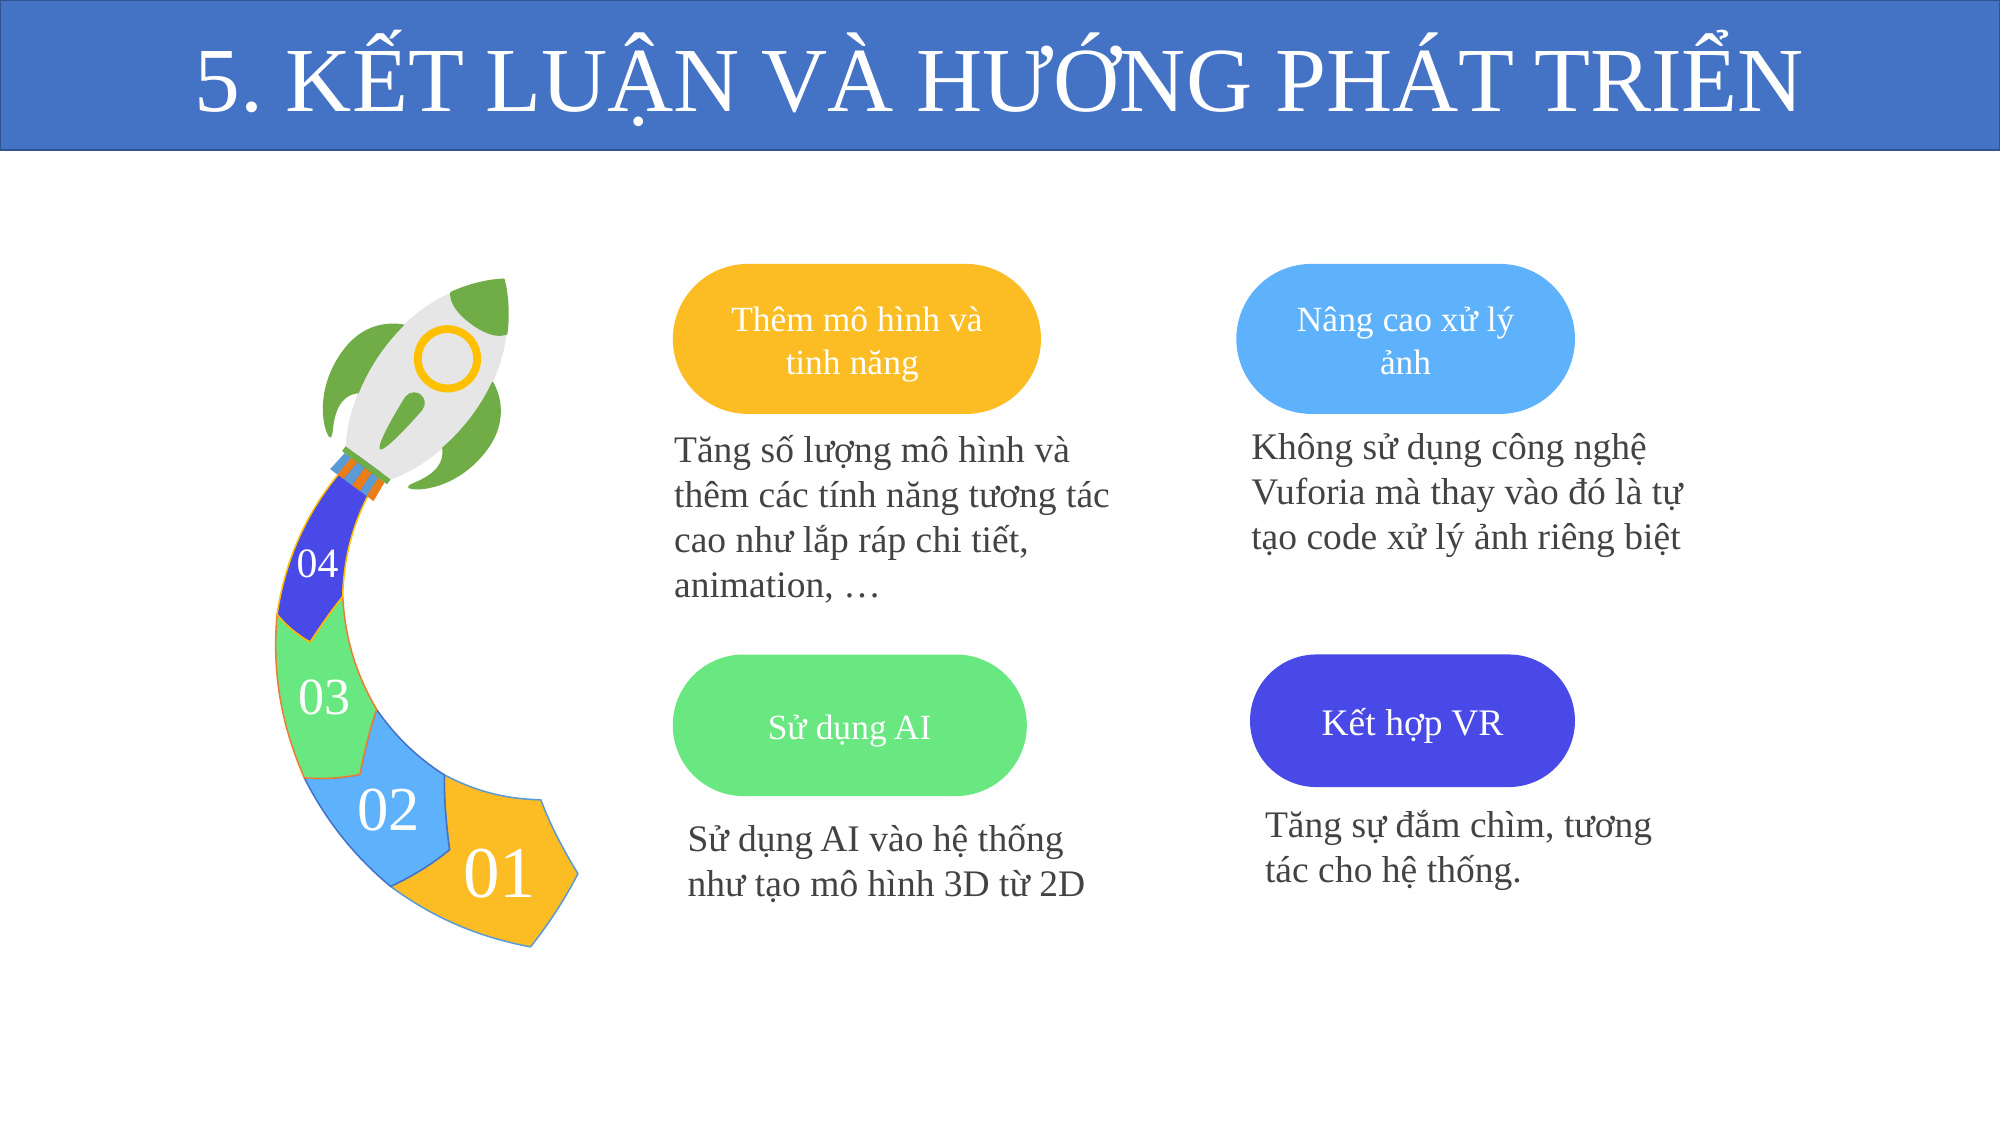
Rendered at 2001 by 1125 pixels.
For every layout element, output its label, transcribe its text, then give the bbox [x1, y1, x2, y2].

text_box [672, 654, 1136, 962]
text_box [261, 427, 403, 643]
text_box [390, 774, 579, 948]
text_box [1235, 263, 1700, 571]
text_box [1249, 654, 1714, 948]
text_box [268, 652, 381, 779]
text_box 5. KẾT LUẬN VÀ HƯỚNG PHÁT TRIỂN [0, 0, 2000, 150]
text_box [313, 279, 511, 502]
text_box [658, 263, 1144, 573]
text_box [303, 709, 450, 887]
